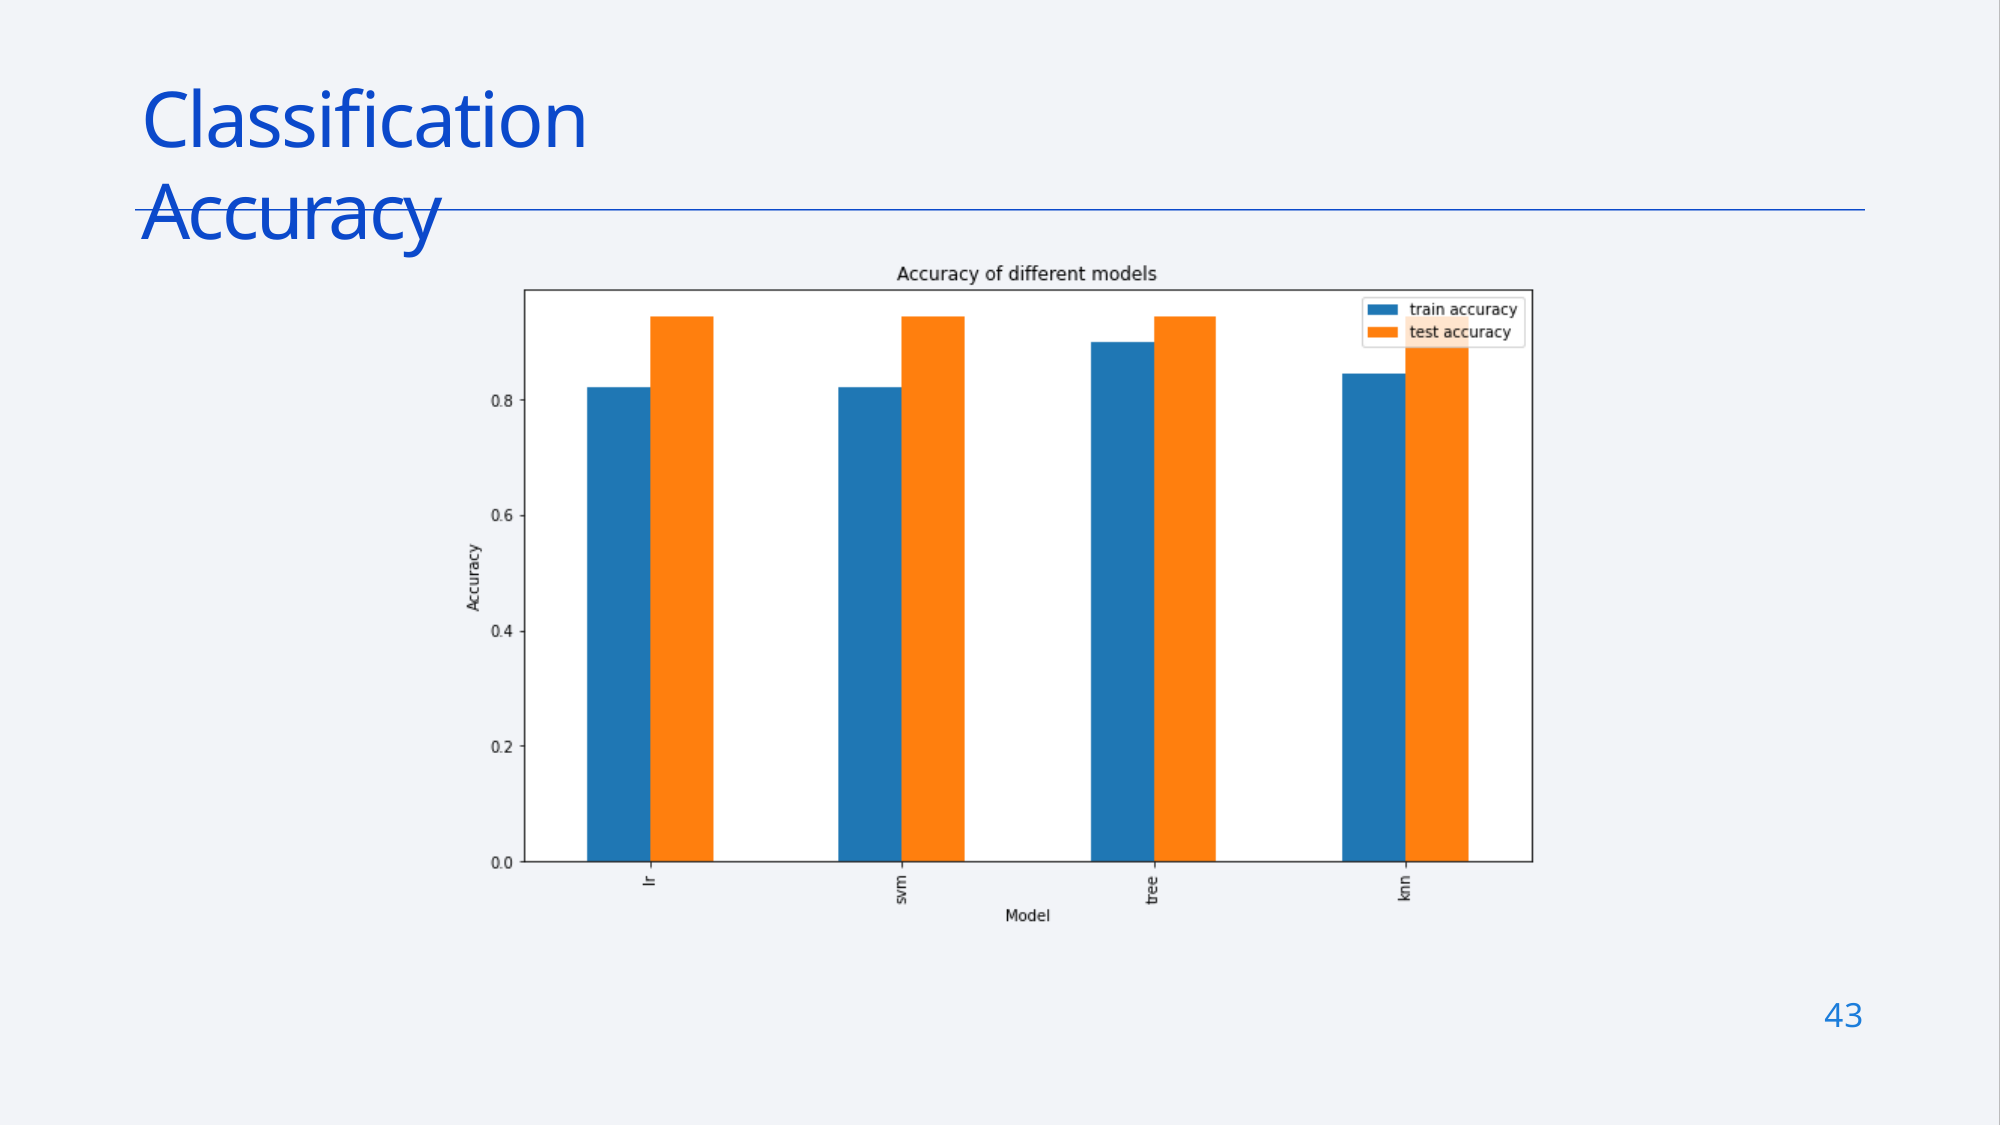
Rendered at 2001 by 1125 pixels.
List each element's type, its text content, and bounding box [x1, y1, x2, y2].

picture [0, 0, 2000, 1125]
slide_number 43 [1818, 1000, 1873, 1125]
title Classification Accuracy [139, 67, 886, 258]
